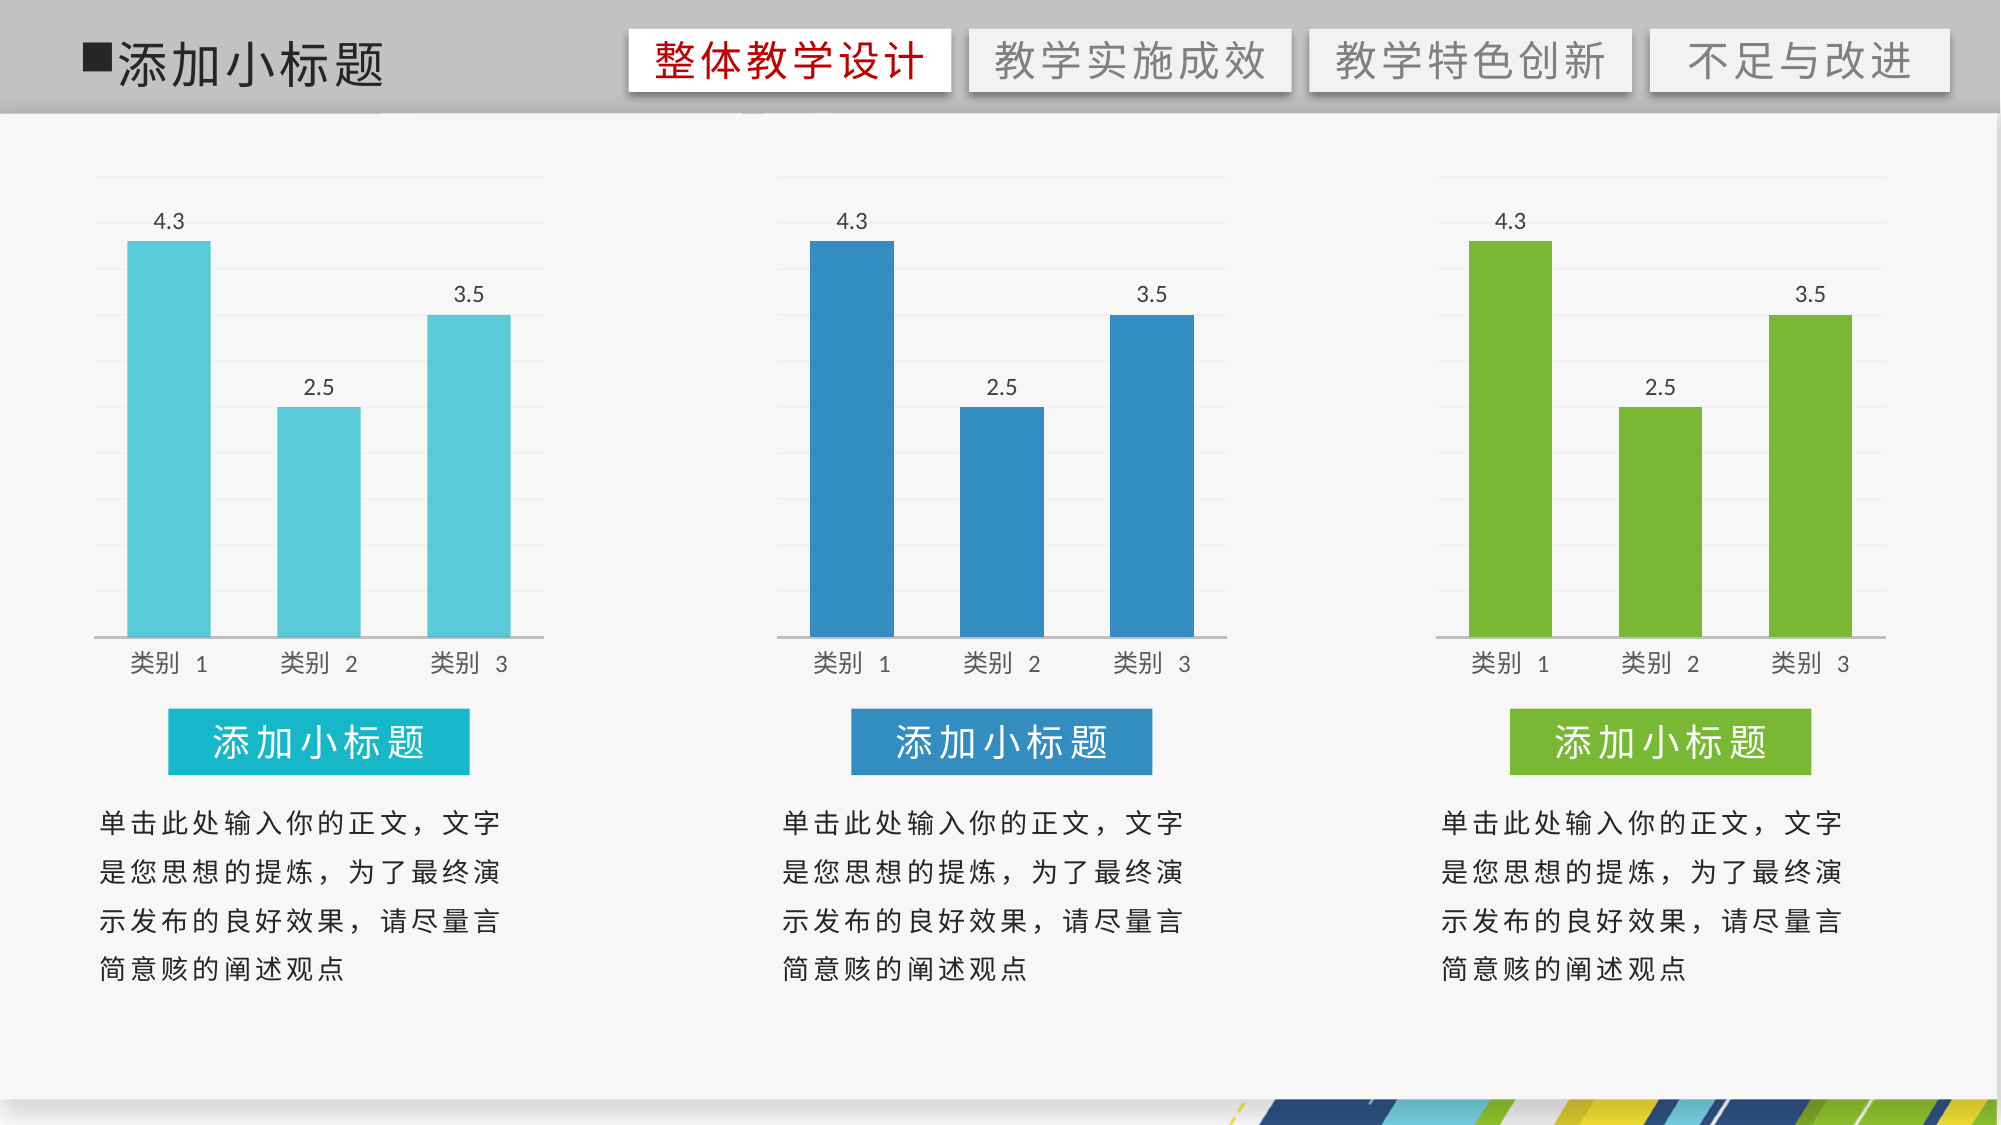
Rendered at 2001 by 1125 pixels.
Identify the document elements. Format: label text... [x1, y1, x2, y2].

picture [0, 1100, 1997, 1125]
text_box 单击此处输入你的正文，文字是您思想的提炼，为了最终演示发布的良好效果，请尽量言简意赅的阐述观点 [1426, 782, 1892, 993]
text_box 添加小标题 [64, 25, 451, 101]
chart [767, 166, 1237, 692]
text_box 添加小标题 [850, 708, 1153, 776]
chart [84, 166, 554, 692]
text_box 单击此处输入你的正文，文字是您思想的提炼，为了最终演示发布的良好效果，请尽量言简意赅的阐述观点 [84, 782, 550, 993]
chart [1426, 166, 1896, 692]
text_box 添加小标题 [167, 708, 471, 776]
text_box 添加小标题 [1509, 708, 1812, 776]
text_box 单击此处输入你的正文，文字是您思想的提炼，为了最终演示发布的良好效果，请尽量言简意赅的阐述观点 [767, 782, 1233, 993]
